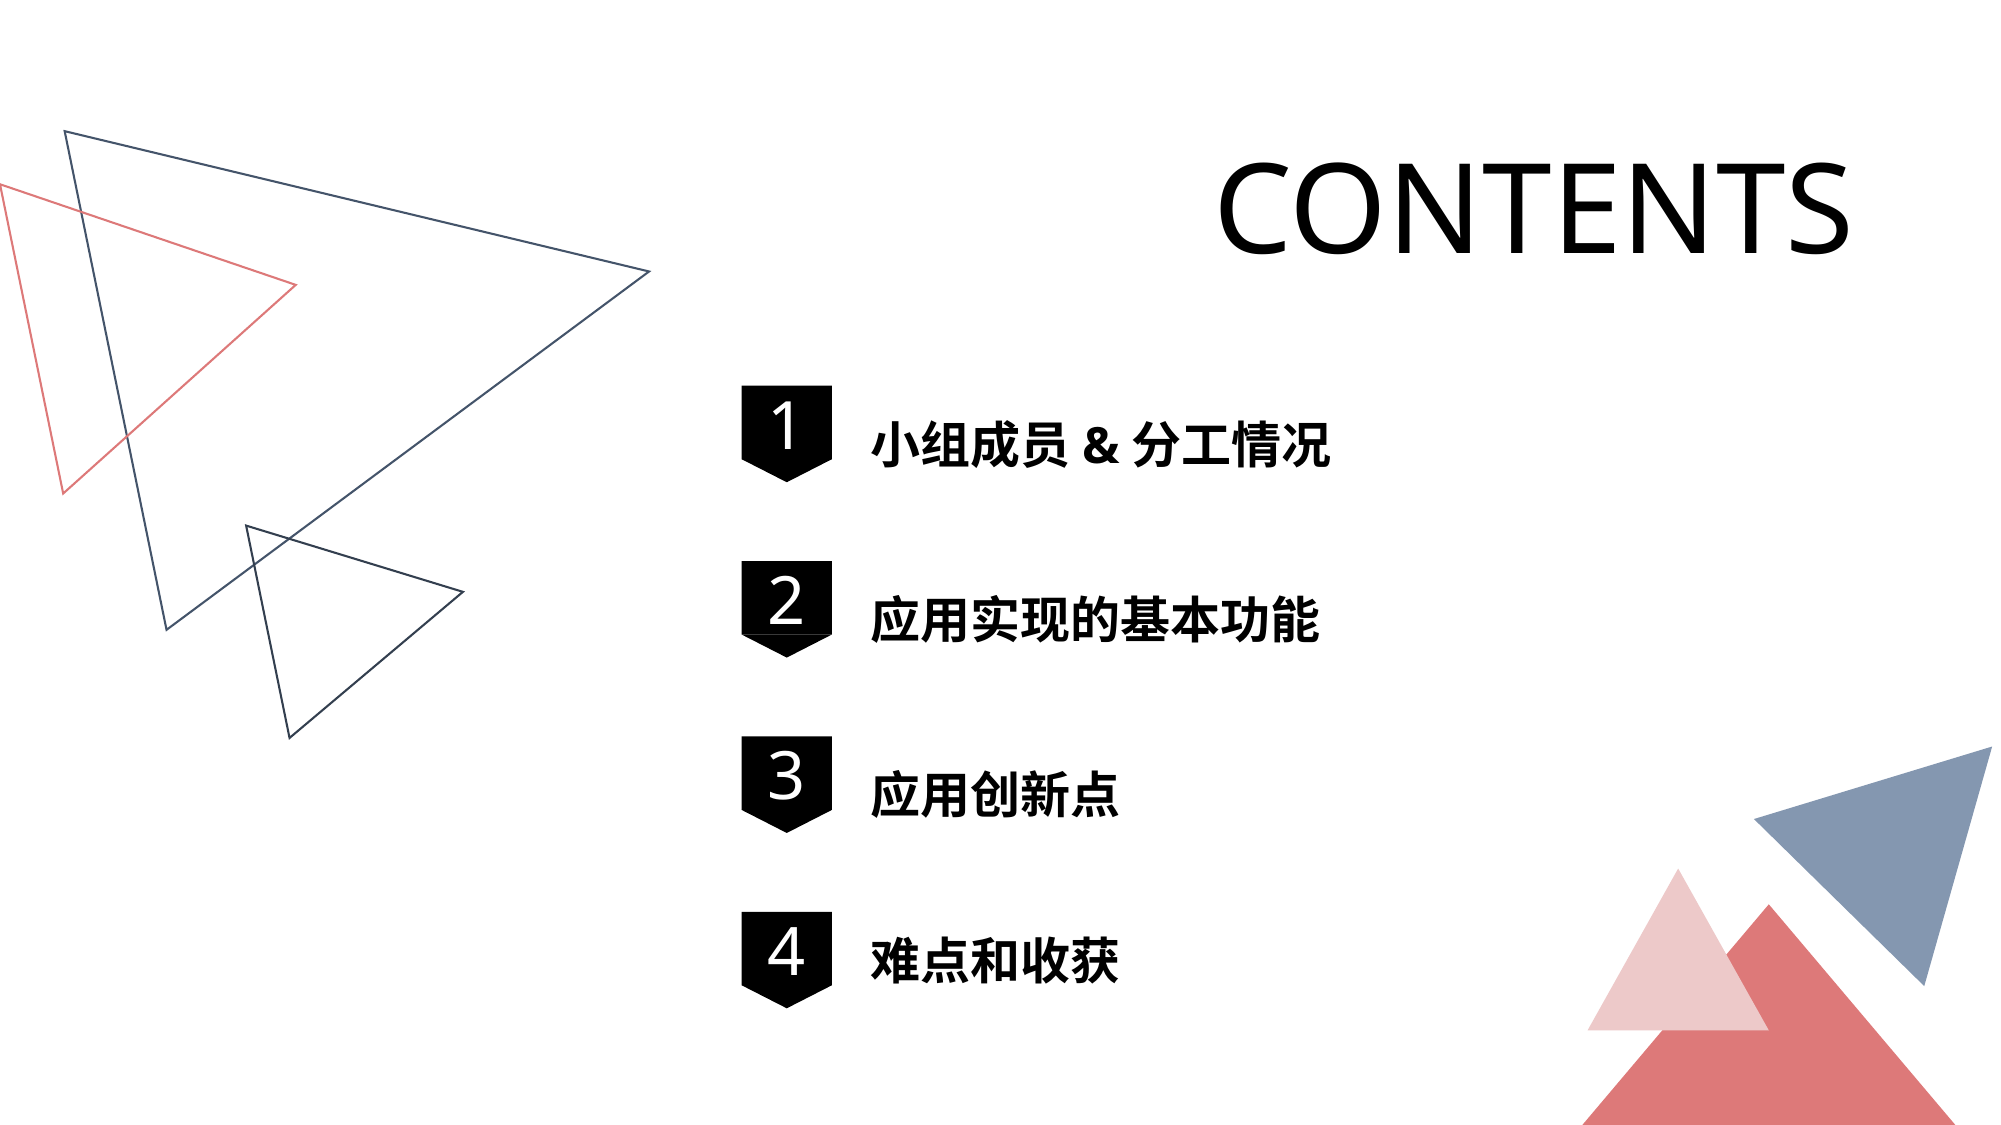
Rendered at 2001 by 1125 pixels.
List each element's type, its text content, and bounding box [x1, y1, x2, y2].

text_box [1585, 866, 1771, 1032]
text_box [1580, 902, 1957, 1125]
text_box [741, 736, 832, 833]
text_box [741, 561, 832, 658]
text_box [741, 385, 832, 483]
text_box 难点和收获 [855, 904, 1390, 997]
text_box [1751, 744, 1994, 989]
text_box 小组成员&分工情况 [855, 388, 1390, 481]
text_box 应用实现的基本功能 [855, 563, 1390, 657]
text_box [741, 911, 832, 1009]
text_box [28, 71, 655, 721]
text_box 应用创新点 [855, 737, 1390, 831]
text_box CONTENTS [1146, 121, 1922, 286]
